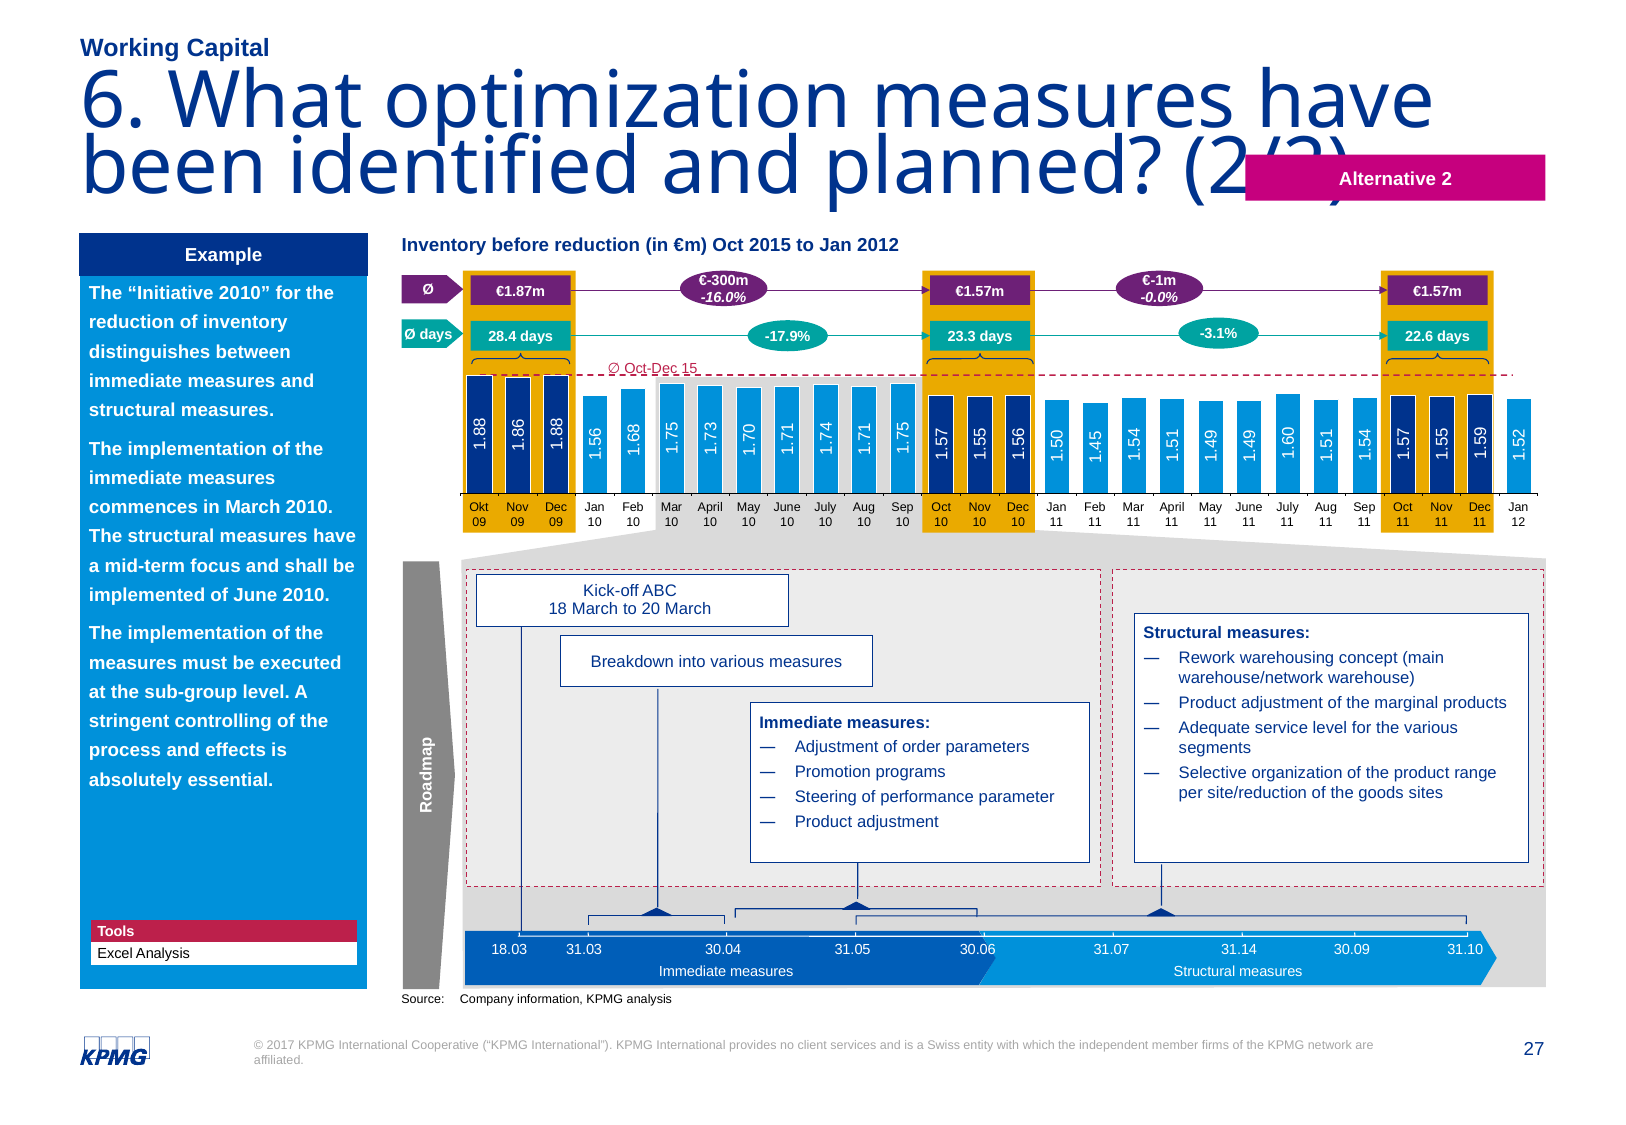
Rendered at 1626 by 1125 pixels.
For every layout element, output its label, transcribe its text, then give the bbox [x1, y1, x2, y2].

text_box Ø days [401, 319, 464, 340]
text_box Source: Company information, KPMG analysis [401, 988, 691, 1006]
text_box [470, 275, 571, 340]
text_box [1380, 270, 1494, 340]
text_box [517, 932, 1469, 937]
text_box Roadmap [402, 561, 455, 990]
text_box Structural measures [979, 930, 1497, 986]
text_box Ø [401, 275, 464, 304]
text_box Inventory before reduction (in €m) Oct 2015 to Jan 2012 [401, 233, 959, 257]
text_box -17.9% [747, 320, 828, 335]
text_box -3.1% [1179, 336, 1258, 340]
text_box -17.9% [747, 336, 828, 340]
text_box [1386, 275, 1489, 340]
text_box [922, 293, 926, 333]
text_box 31.05 [825, 940, 880, 950]
picture [379, 340, 1556, 547]
text_box 30.06 [950, 940, 1006, 950]
text_box €-1m -0.0% [1116, 291, 1203, 307]
list Working Capital [80, 33, 1490, 62]
text_box Structural measures: Rework warehousing concept (main warehouse/network warehouse) Product adjustment of the marginal products Adequate service level for the various segments Selective organization of the product range per site/reduction of the goods sites [1134, 613, 1529, 863]
text_box Immediate measures [465, 930, 996, 986]
table_cell Excel Analysis [91, 942, 357, 965]
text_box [588, 908, 725, 925]
table_header Tools [91, 920, 357, 942]
text_box €-300m -16.0% [680, 270, 768, 290]
text_box Immediate measures: Adjustment of order parameters Promotion programs Steering of performance parameter Product adjustment [750, 702, 1090, 863]
list The “Initiative 2010” for the reduction of inventory distinguishes between immediate measures and structural measures. The implementation of the immediate measures commences in March 2010. The structural measures have a mid-term focus and shall be implemented of June 2010. The implementation of the measures must be executed at the sub-group level. A stringent controlling of the process and effects is absolutely essential. [80, 276, 367, 989]
text_box 31.10 [1437, 940, 1493, 950]
text_box €-300m -16.0% [680, 291, 767, 307]
text_box 31.07 [1084, 940, 1139, 950]
text_box Example [79, 232, 368, 276]
text_box 18.03 [481, 940, 537, 950]
text_box 31.14 [1211, 940, 1267, 950]
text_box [735, 902, 977, 918]
text_box 30.09 [1324, 940, 1380, 950]
text_box €-1m -0.0% [1115, 270, 1204, 290]
text_box [1112, 569, 1544, 887]
text_box -3.1% [1178, 317, 1259, 335]
text_box Breakdown into various measures [560, 635, 873, 687]
text_box [462, 270, 576, 340]
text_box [855, 908, 1467, 925]
text_box 31.03 [556, 940, 612, 950]
text_box [922, 270, 1035, 290]
text_box Alternative 2 [1244, 154, 1547, 202]
text_box Kick-off ABC 18 March to 20 March [476, 574, 789, 627]
text_box [460, 547, 1547, 990]
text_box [926, 275, 1034, 340]
text_box [466, 569, 1101, 887]
title 6. What optimization measures have been identified and planned? (2/2) [80, 74, 1544, 193]
text_box 30.04 [695, 940, 751, 950]
